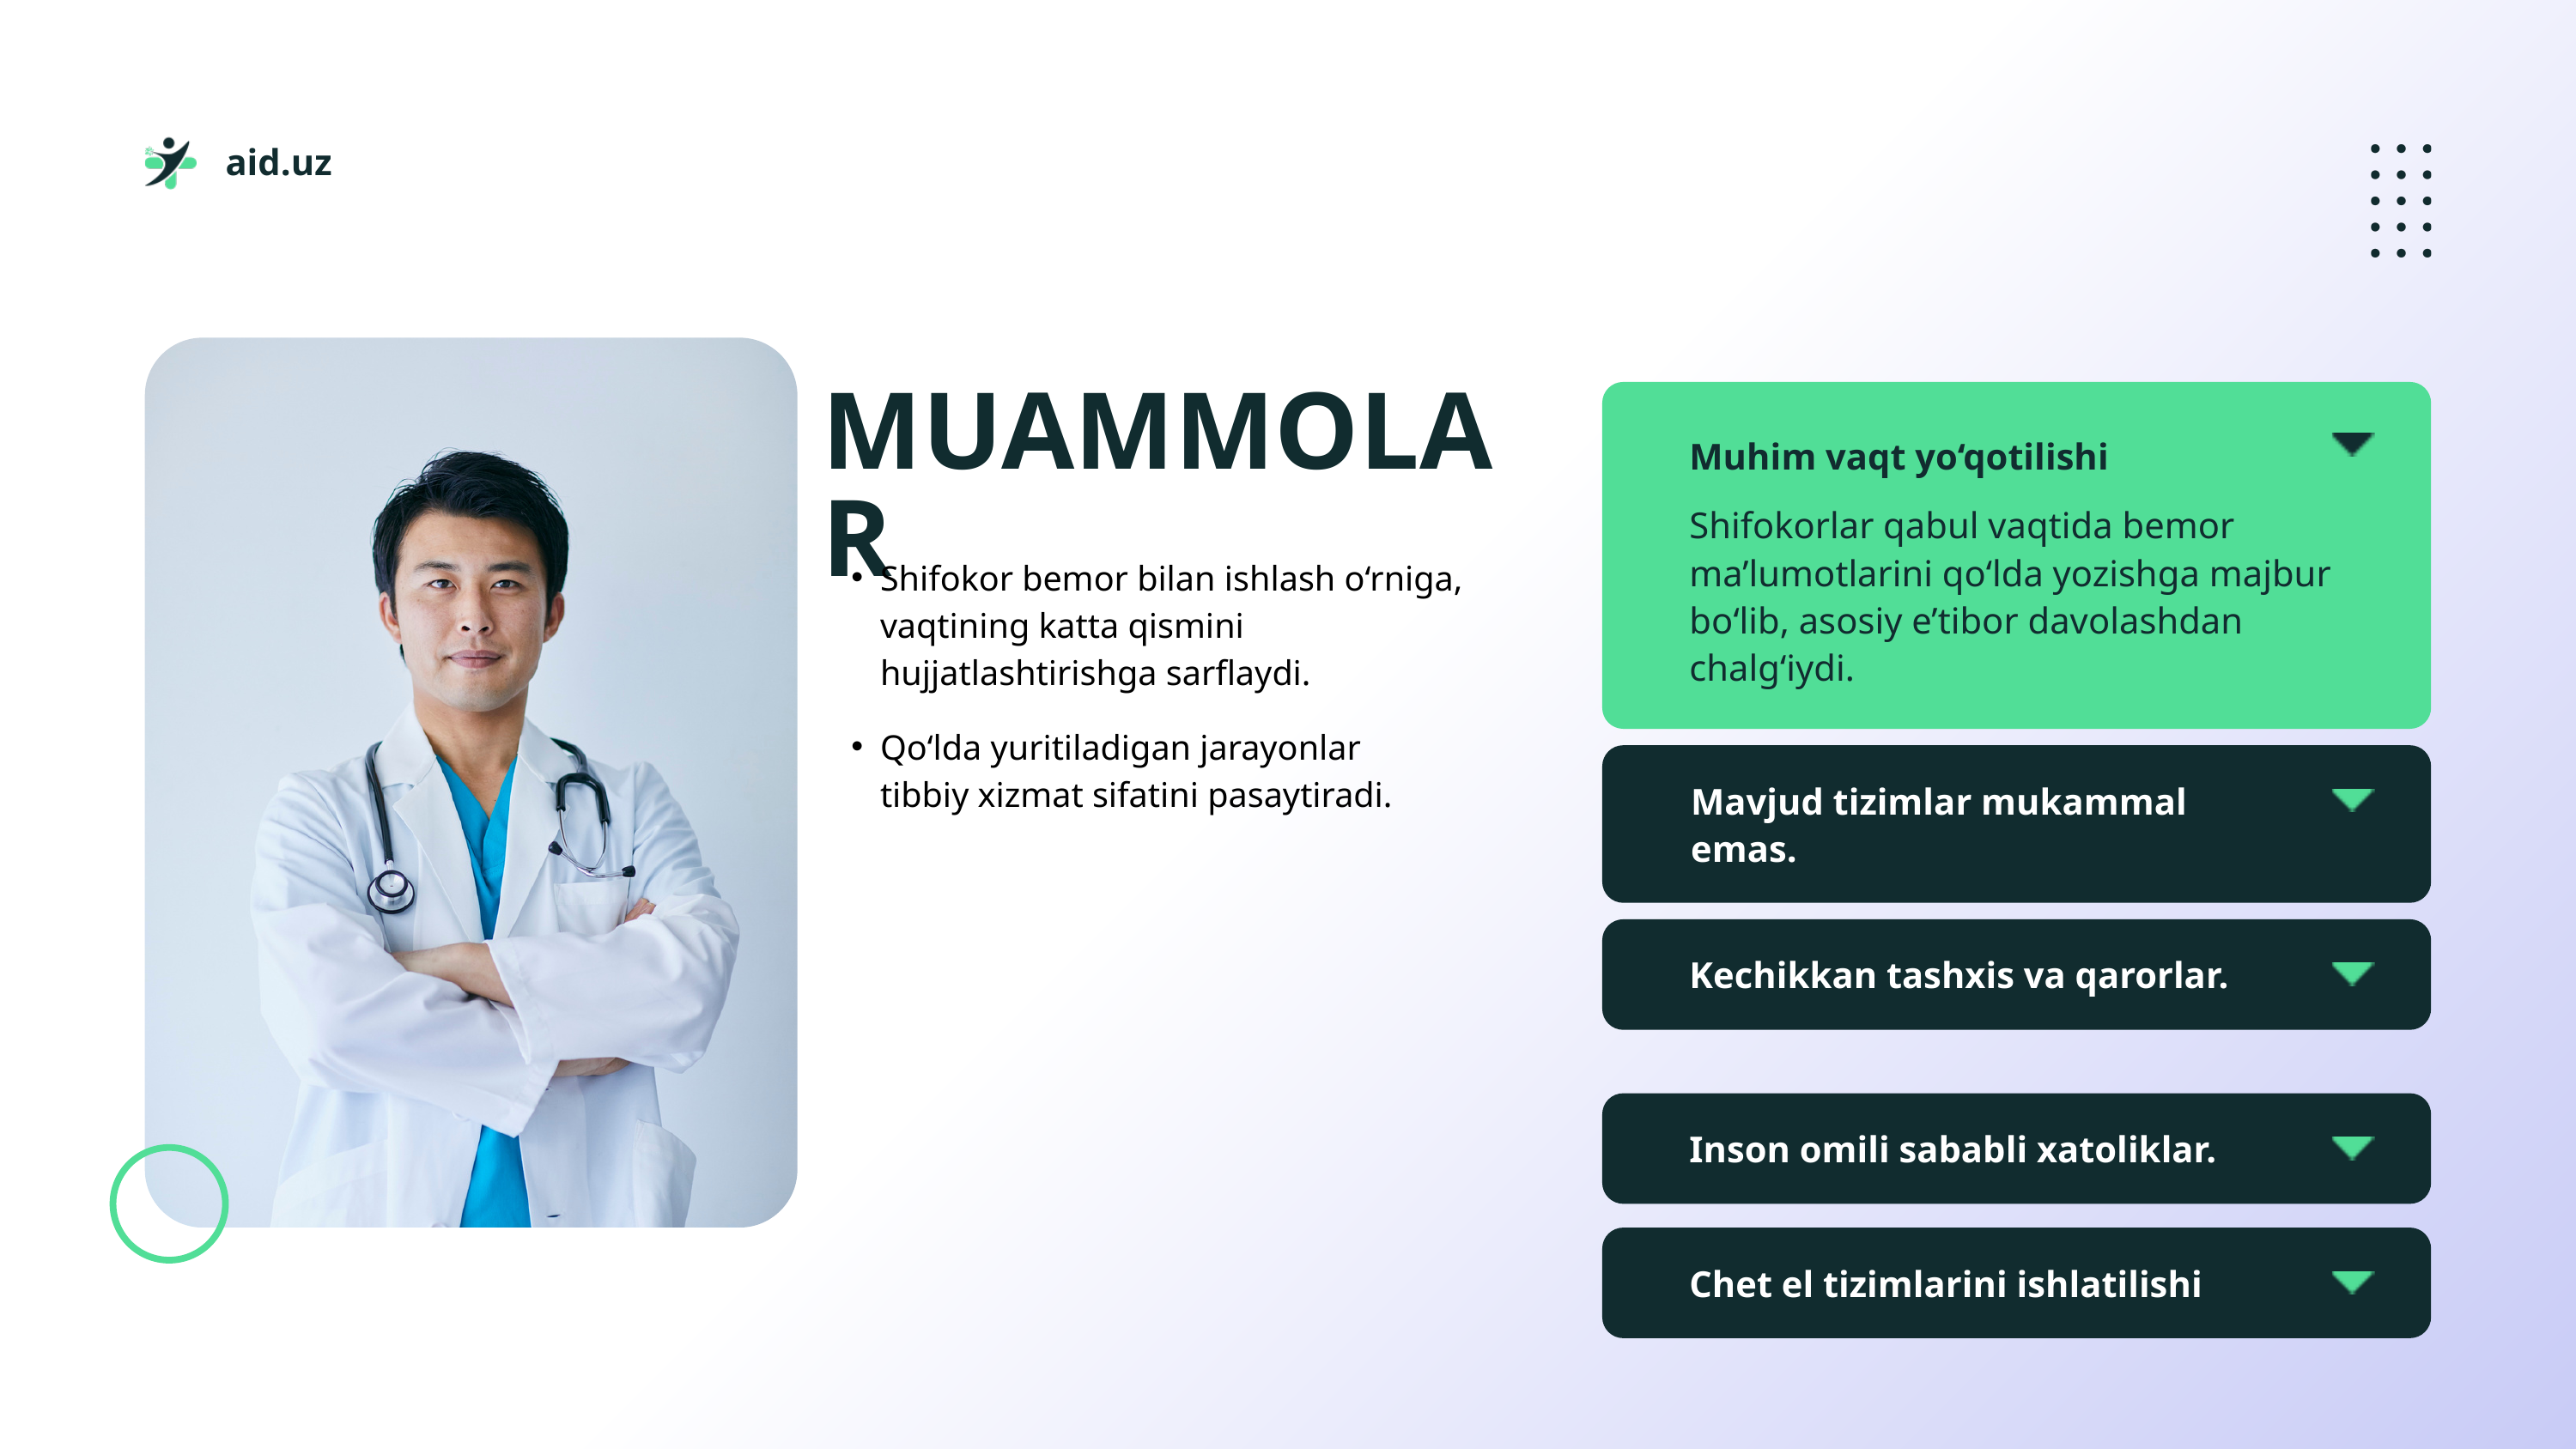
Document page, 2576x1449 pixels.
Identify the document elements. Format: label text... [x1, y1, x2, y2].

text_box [1601, 381, 2432, 730]
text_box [112, 1147, 226, 1261]
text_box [1601, 744, 2432, 903]
text_box Shifokor bemor bilan ishlash o‘rniga, vaqtining katta qismini hujjatlashtirishga sarflaydi. [822, 549, 1528, 693]
text_box Qo‘lda yuritiladigan jarayonlar tibbiy xizmat sifatini pasaytiradi. [822, 718, 1409, 815]
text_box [1601, 1093, 2432, 1204]
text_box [1601, 1227, 2432, 1339]
text_box MUAMMOLAR [822, 383, 1553, 598]
text_box [144, 133, 197, 190]
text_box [1601, 919, 2432, 1030]
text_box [144, 337, 798, 1228]
text_box [2371, 144, 2432, 258]
text_box aid.uz [225, 146, 561, 183]
